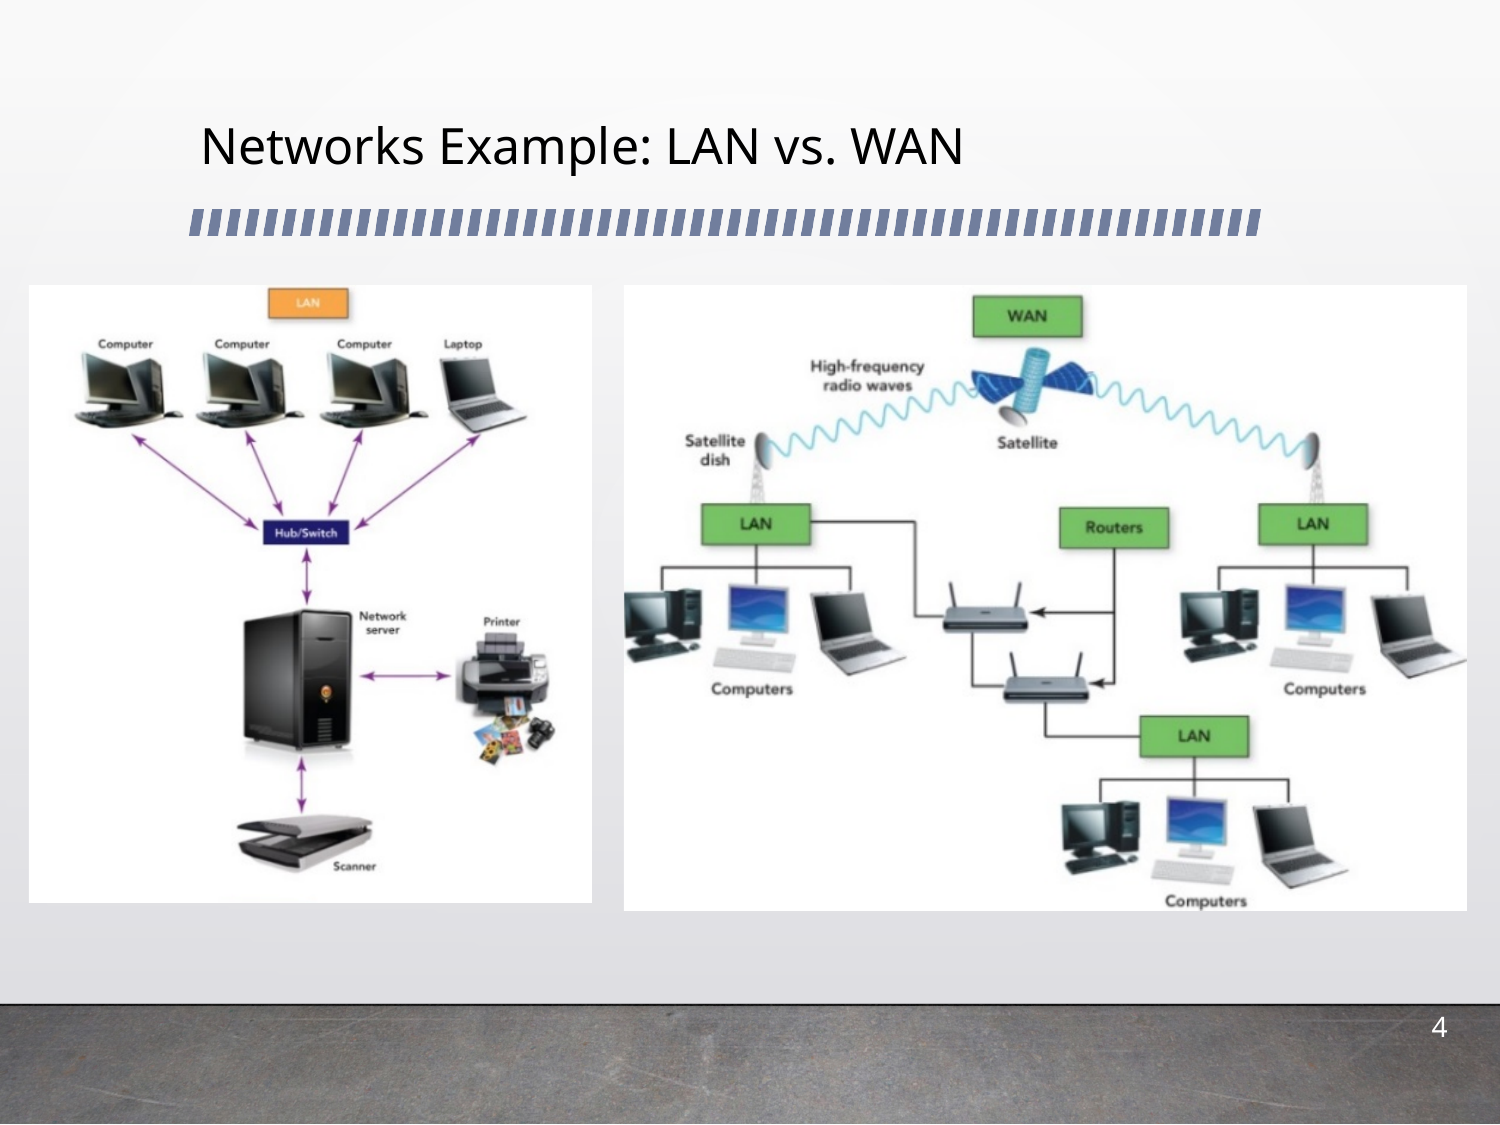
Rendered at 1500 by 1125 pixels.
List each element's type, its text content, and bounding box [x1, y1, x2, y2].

picture [623, 285, 1468, 928]
title Networks Example: LAN vs. WAN [185, 62, 1264, 235]
picture [0, 1004, 1500, 1124]
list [28, 285, 593, 904]
